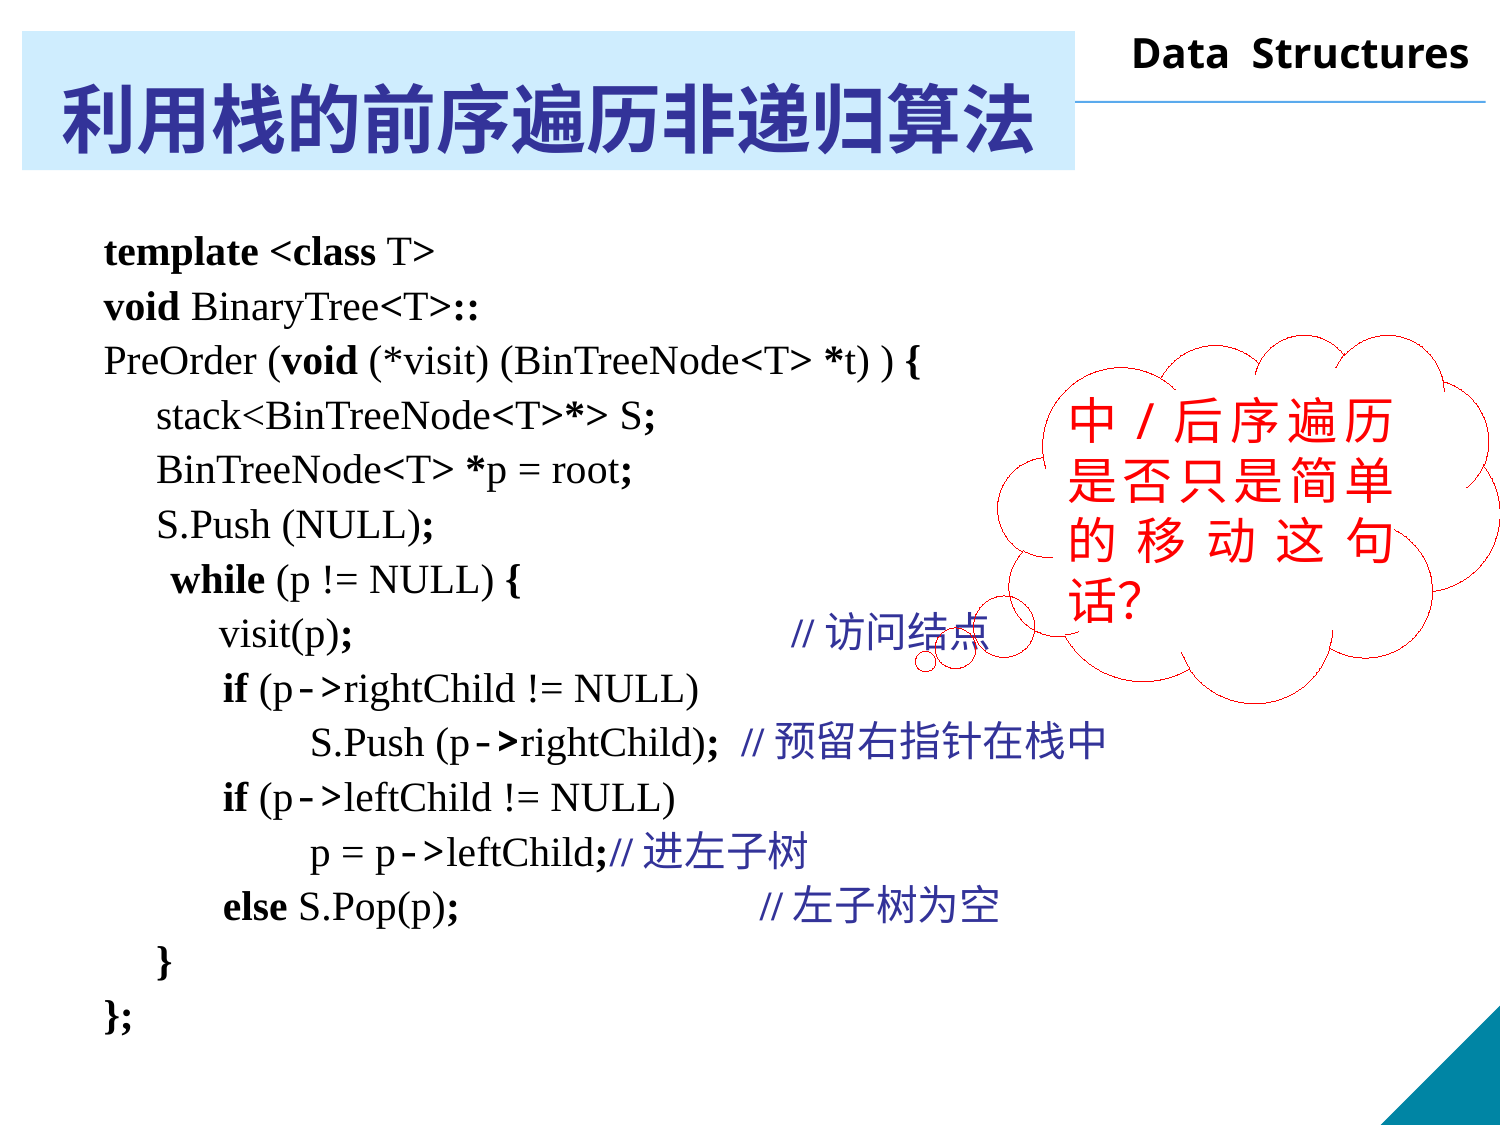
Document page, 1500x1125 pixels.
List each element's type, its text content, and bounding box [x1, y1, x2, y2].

text_box 中/后序遍历是否只是简单的移动这句话？ [915, 335, 1500, 704]
list template <class T> void BinaryTree<T>:: PreOrder (void (*visit) (BinTreeNode<T> *t) ) { stack<BinTreeNode<T>*> S; BinTreeNode<T> *p = root; S.Push (NULL); while (p != NULL) { visit(p); //访问结点 if (p->rightChild != NULL) S.Push (p->rightChild); //预留右指针在栈中 if (p->leftChild != NULL) p = p->leftChild; //进左子树 else S.Pop(p); //左子树为空 } }; [88, 214, 1439, 1030]
title 利用栈的前序遍历非递归算法 [22, 31, 1075, 171]
